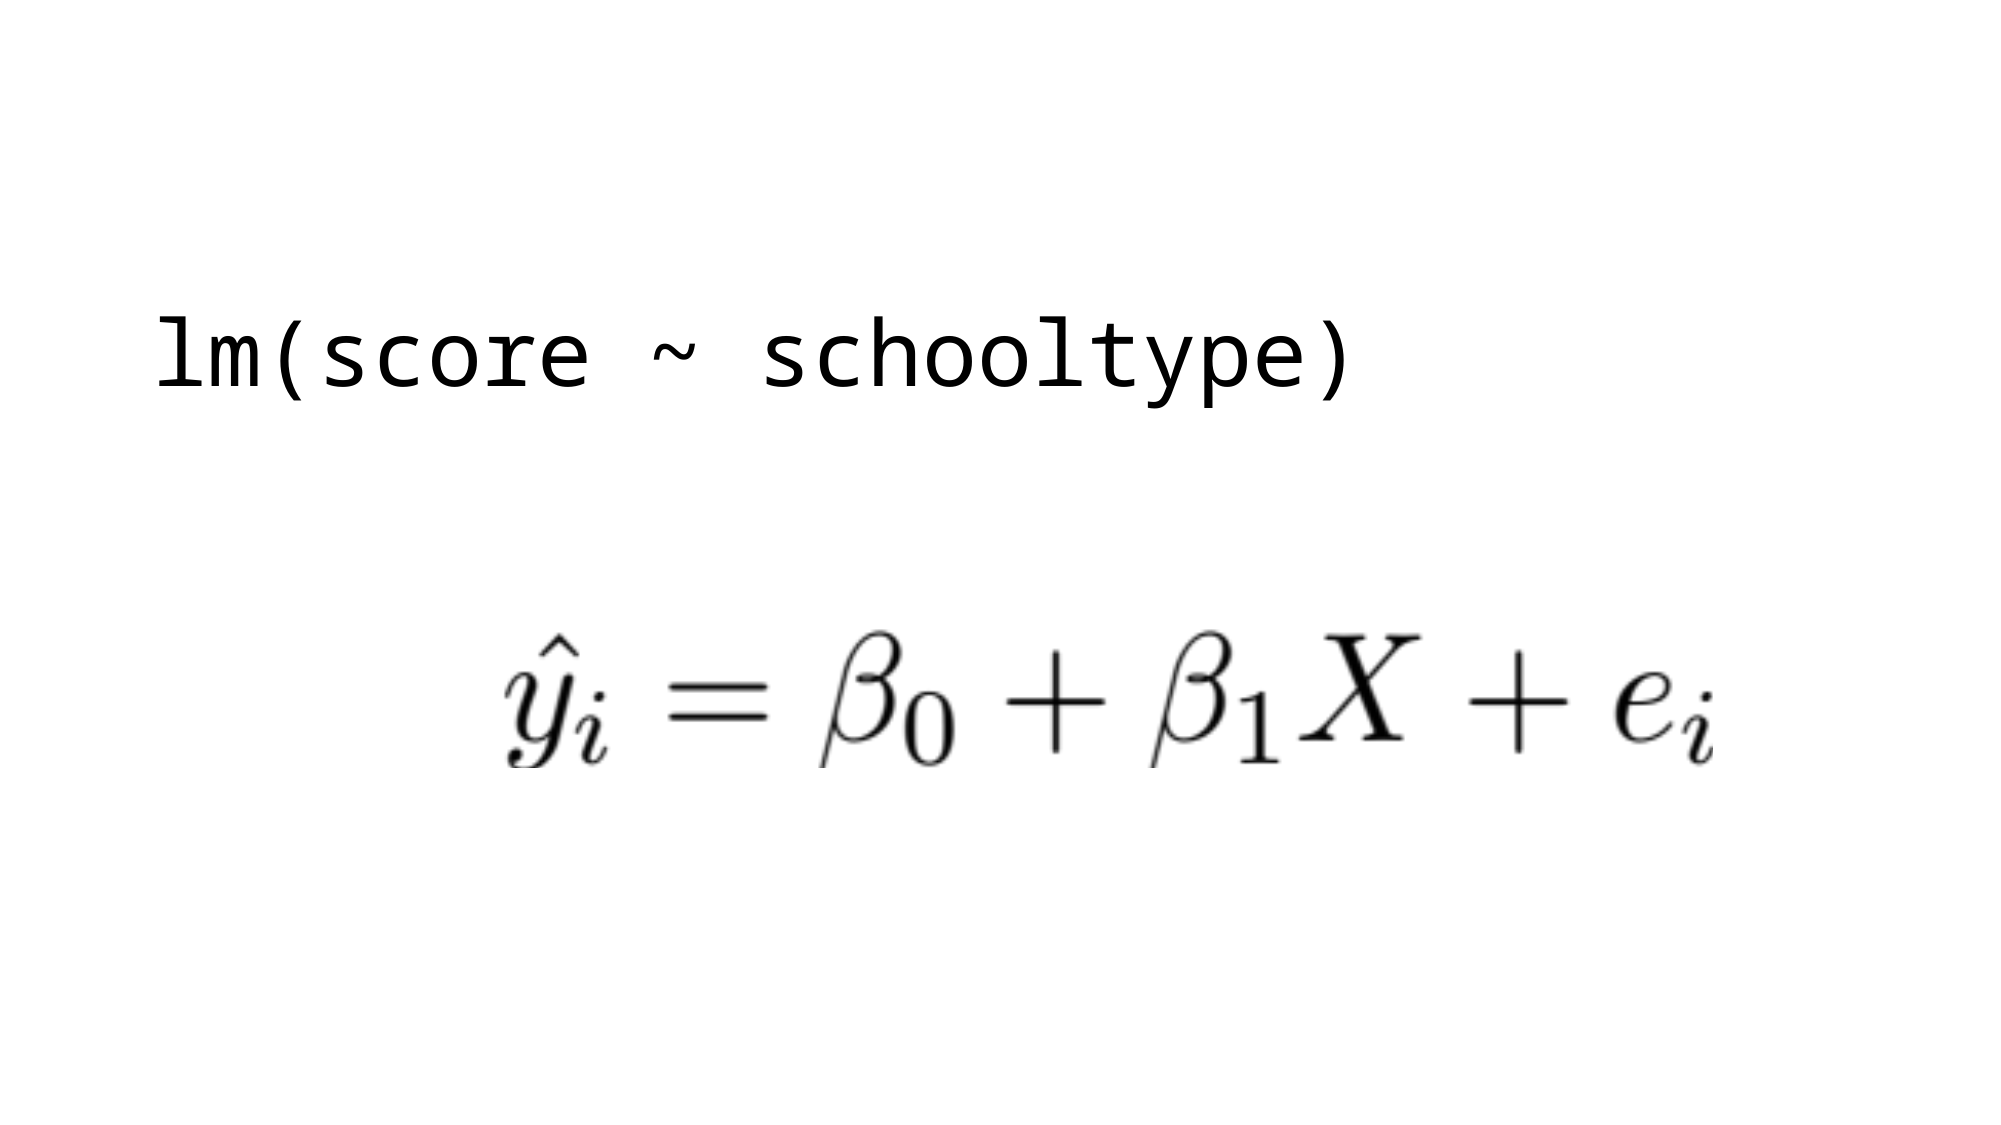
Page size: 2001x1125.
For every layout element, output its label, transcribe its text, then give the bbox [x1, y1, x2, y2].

picture [503, 628, 1713, 768]
list lm(score ~ schooltype) [137, 299, 1863, 1014]
